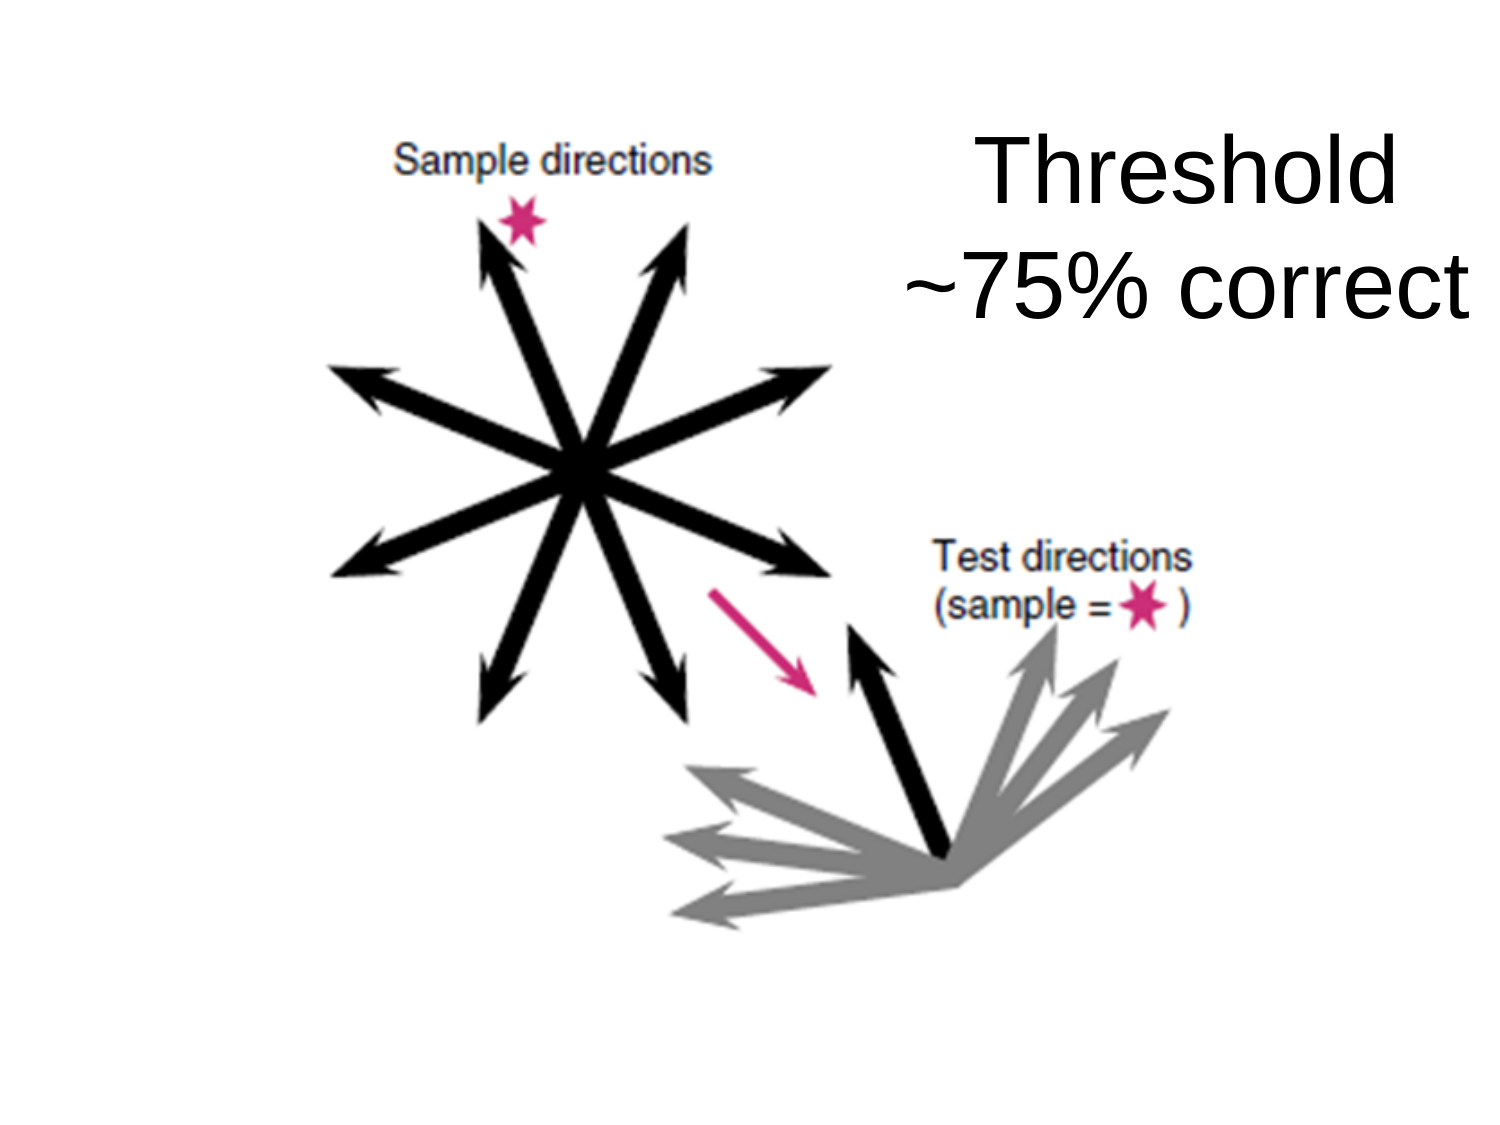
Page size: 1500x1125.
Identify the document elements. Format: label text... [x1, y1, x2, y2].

picture [312, 124, 1208, 1026]
text_box Threshold ~75% correct [888, 99, 1486, 345]
